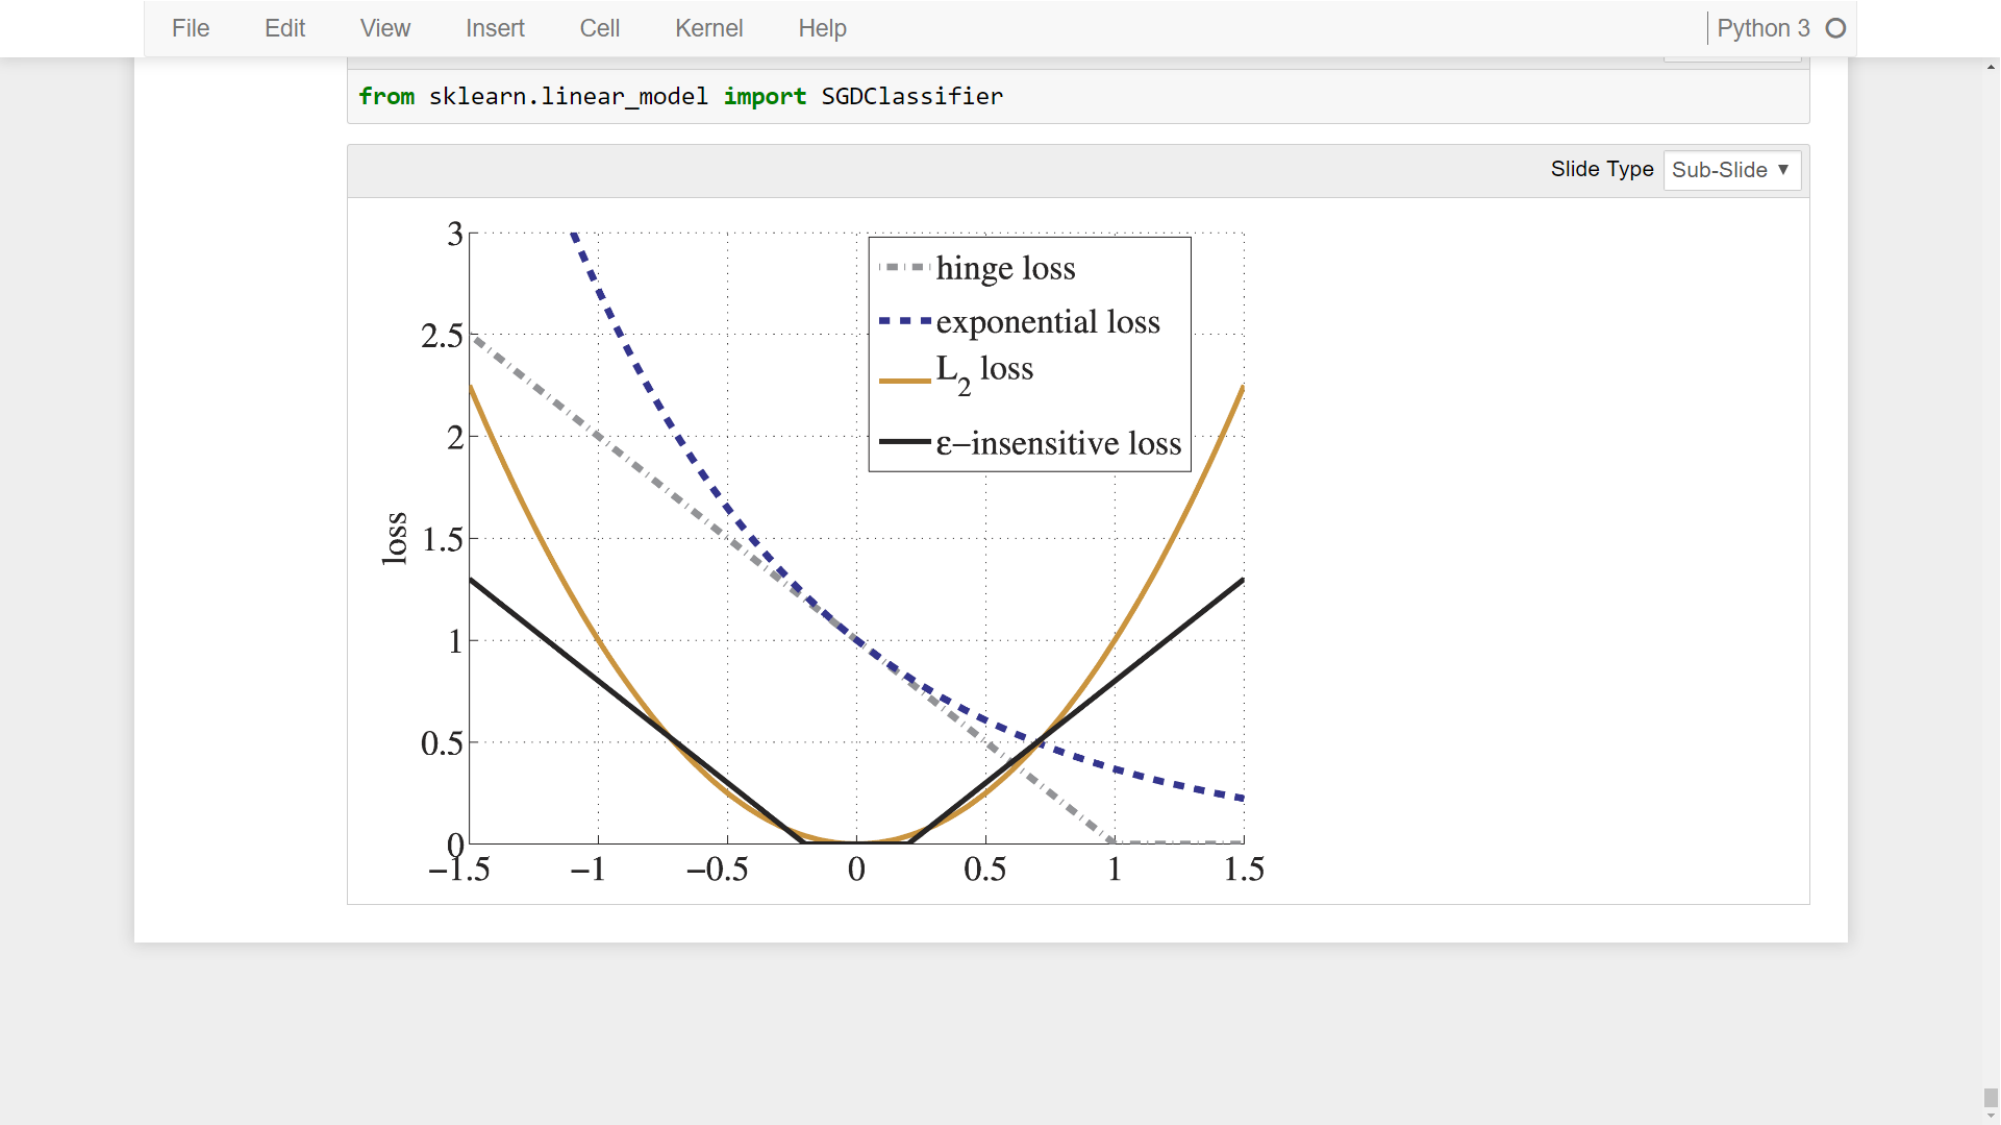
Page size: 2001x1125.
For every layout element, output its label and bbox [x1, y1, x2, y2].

list [0, 0, 2000, 1125]
